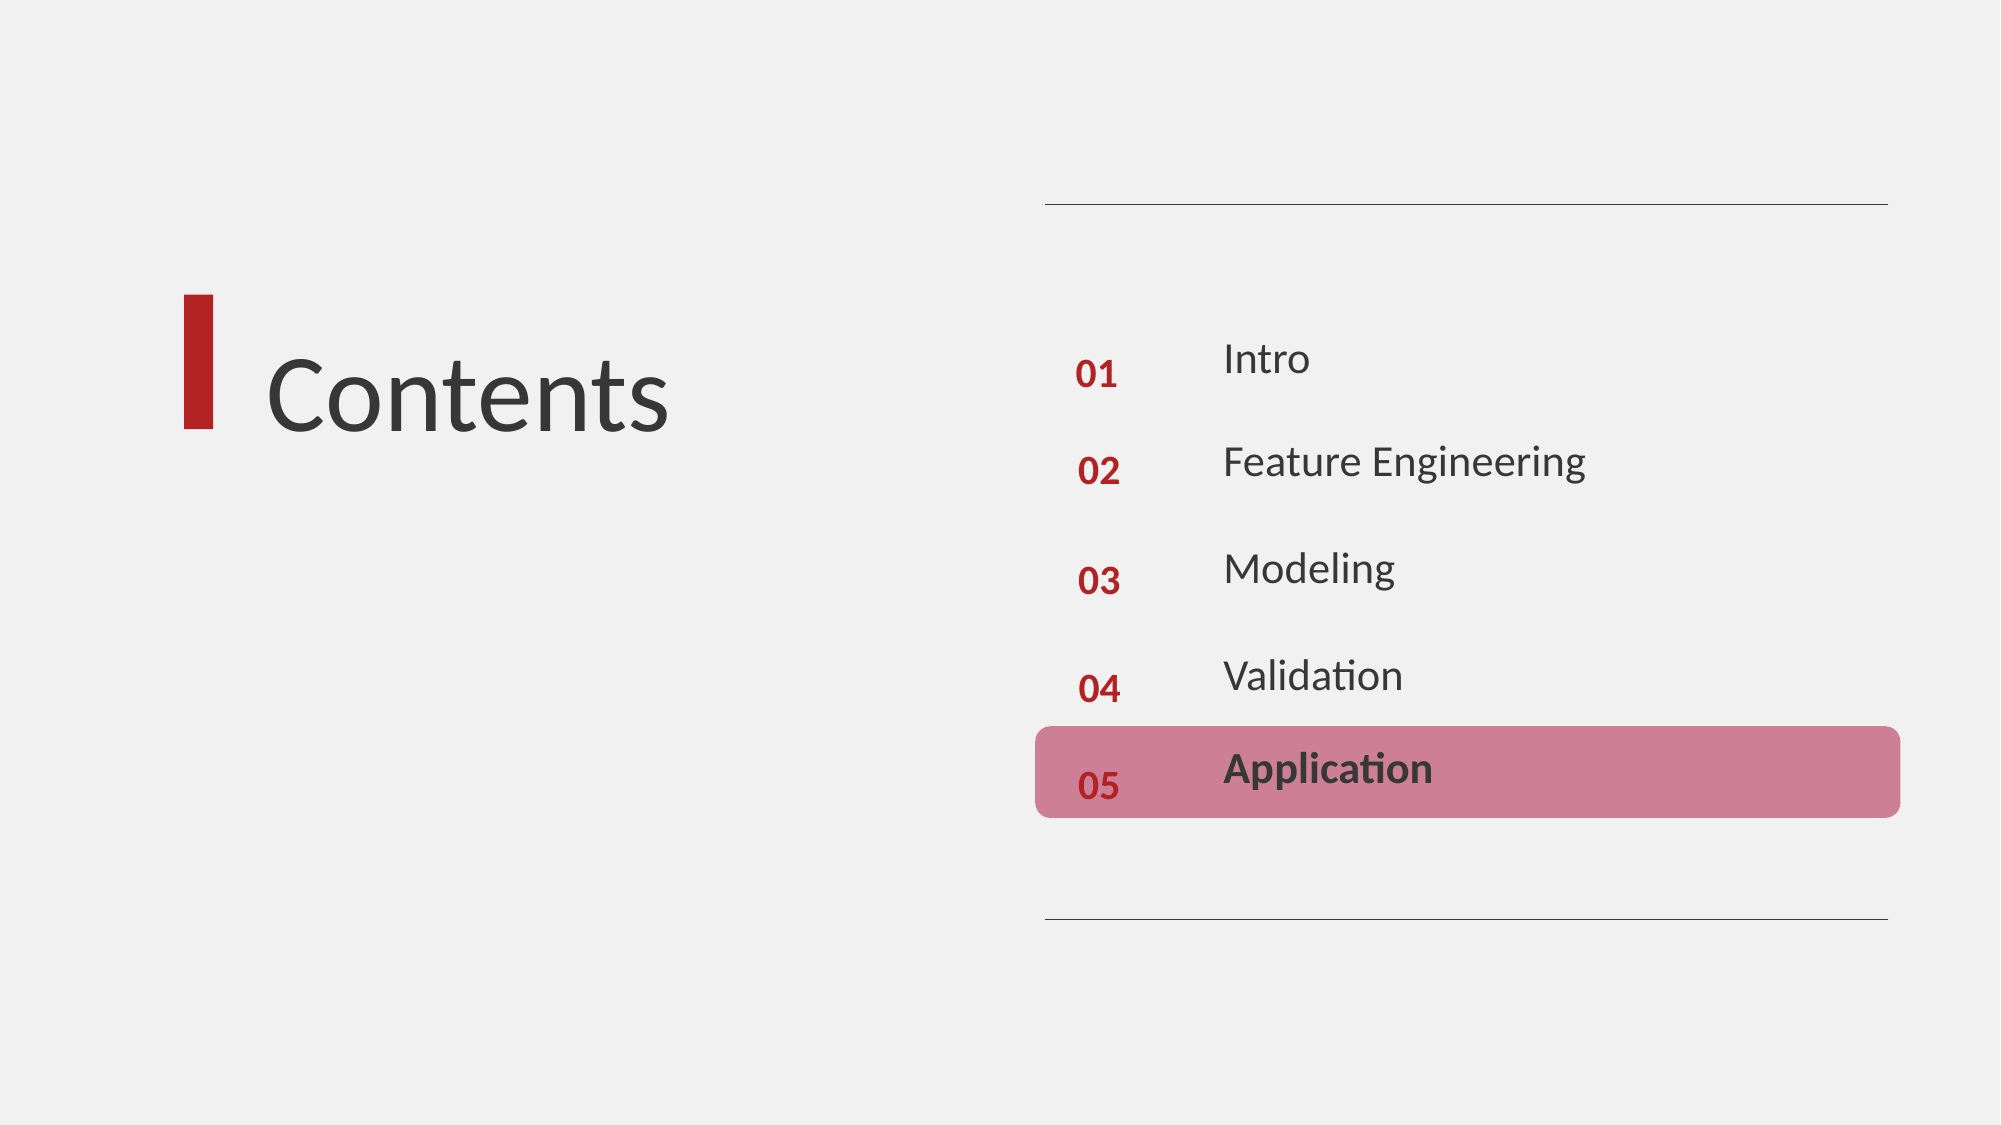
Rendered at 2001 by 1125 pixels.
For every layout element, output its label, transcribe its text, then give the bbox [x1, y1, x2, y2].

text_box 03 [1078, 542, 1208, 603]
text_box 02 [1078, 432, 1208, 493]
text_box 05 [1078, 747, 1273, 808]
text_box 04 [1078, 650, 1208, 711]
text_box [1035, 726, 1901, 818]
text_box 01 [1075, 335, 1208, 396]
text_box Intro Feature Engineering Modeling Validation Application [1208, 321, 1784, 800]
text_box Contents [266, 294, 1023, 454]
text_box [184, 294, 214, 430]
